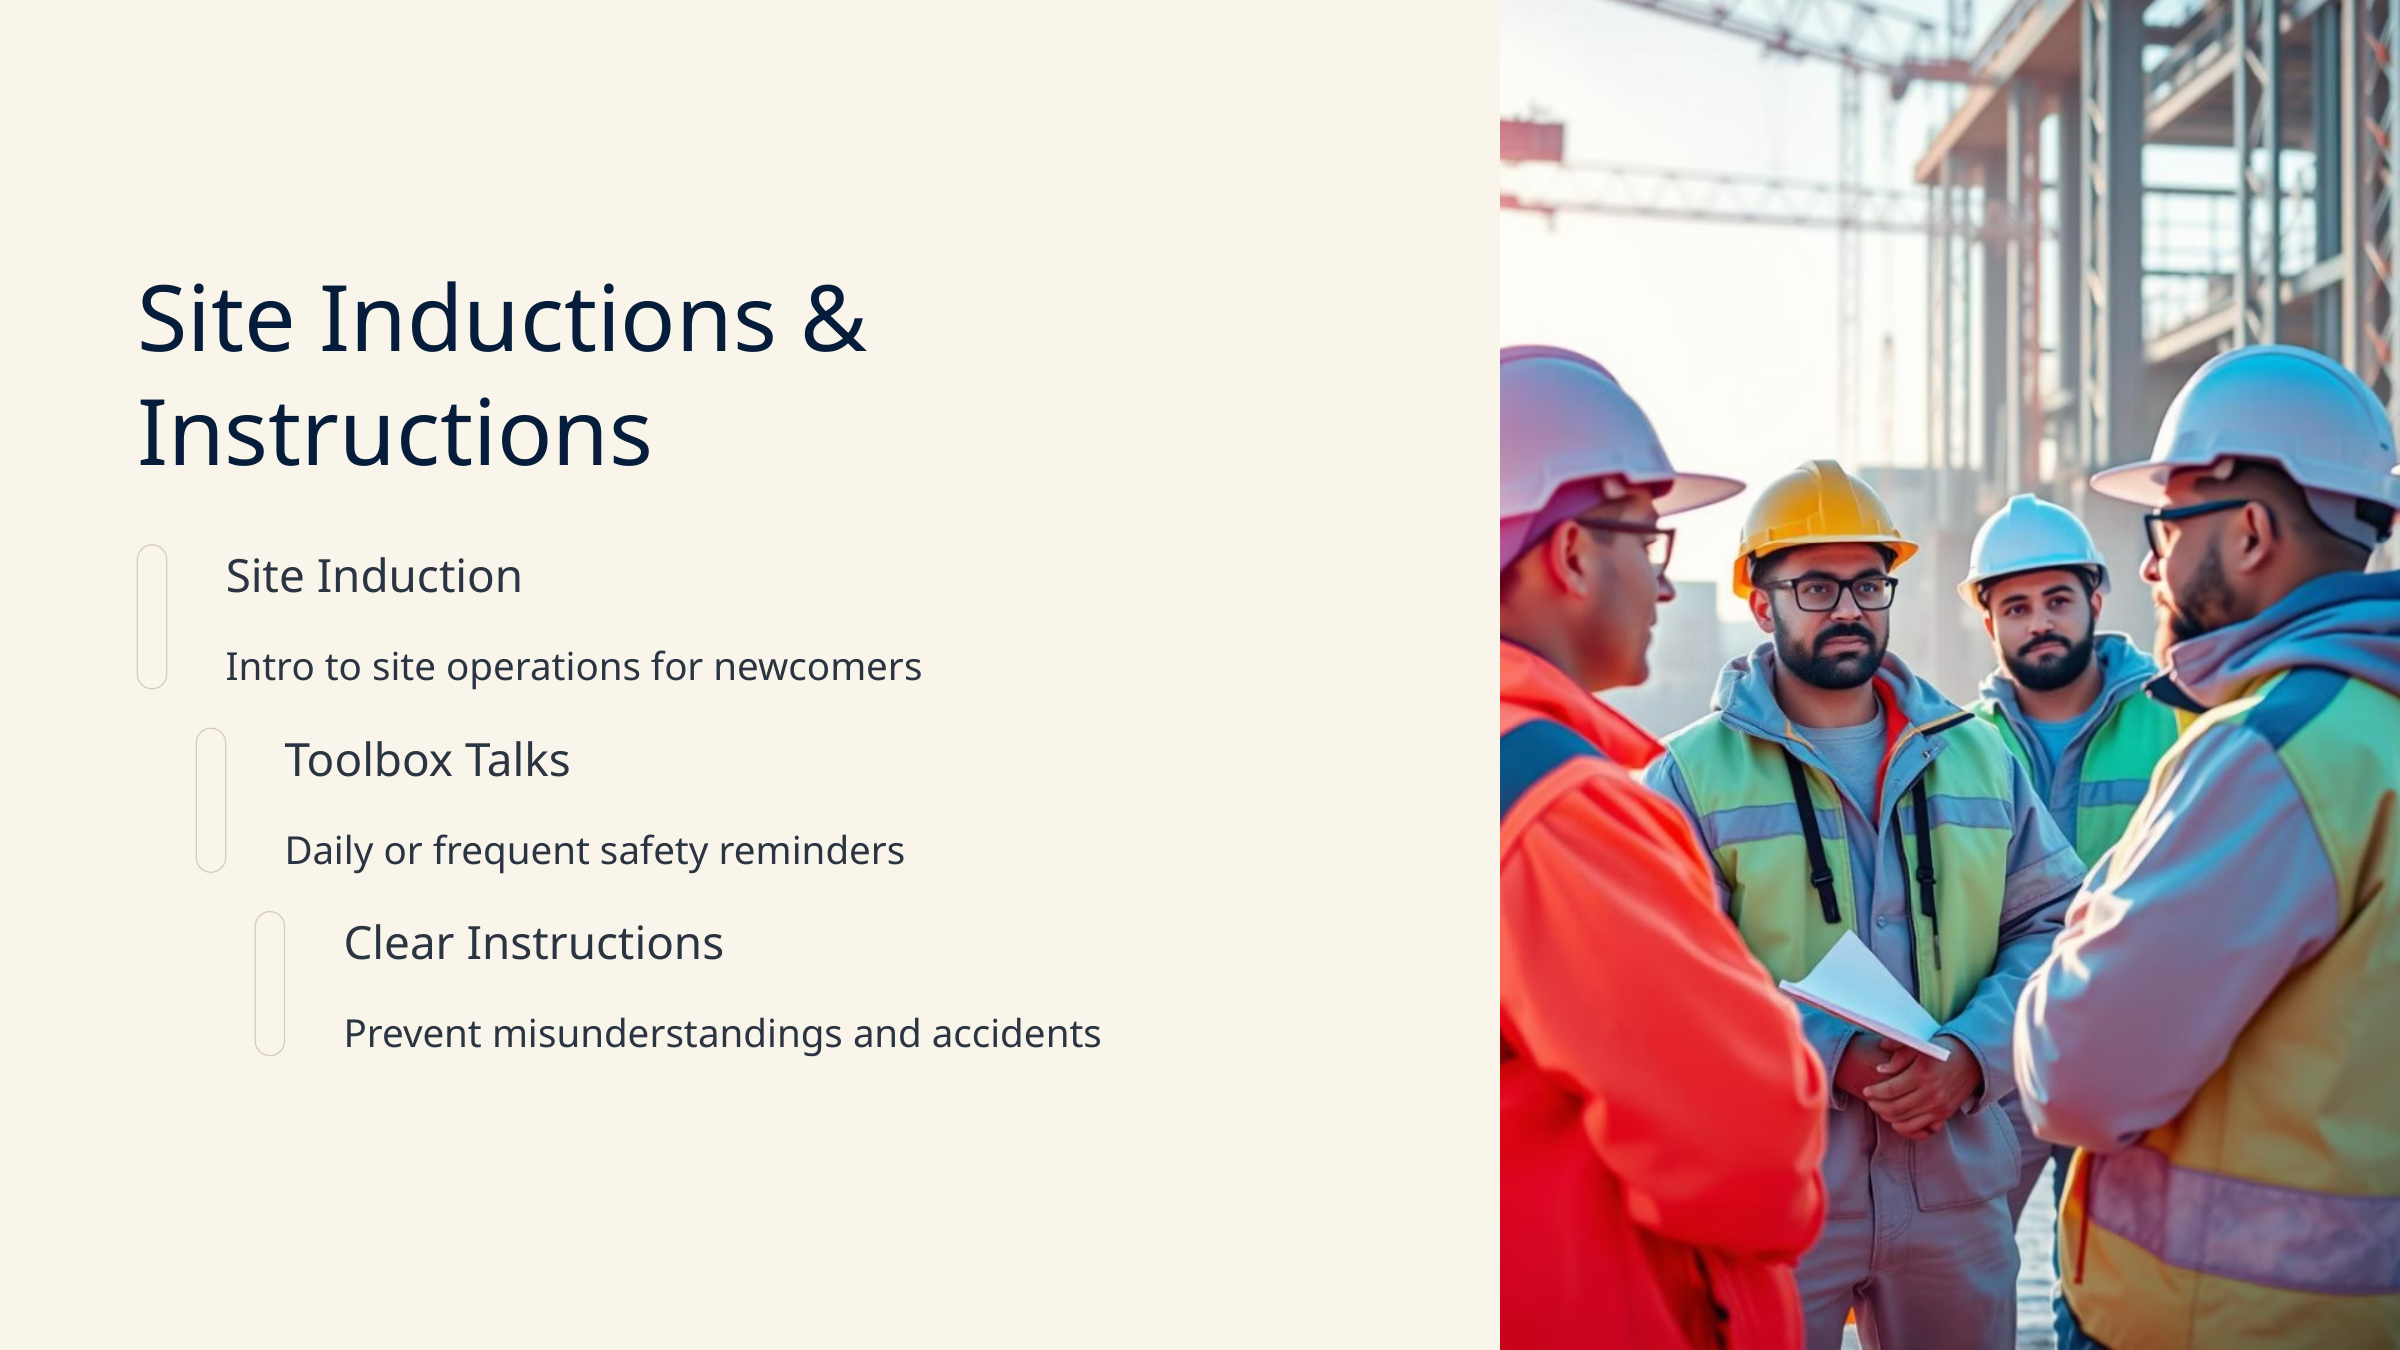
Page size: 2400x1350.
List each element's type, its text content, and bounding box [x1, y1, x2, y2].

text_box Toolbox Talks [284, 728, 747, 786]
picture [1499, 0, 2400, 1350]
text_box Prevent misunderstandings and accidents [343, 992, 1363, 1056]
text_box [137, 544, 167, 689]
text_box Intro to site operations for newcomers [225, 626, 1363, 689]
text_box Site Induction [225, 544, 688, 603]
text_box [196, 728, 226, 873]
text_box Daily or frequent safety reminders [284, 809, 1363, 873]
text_box [255, 911, 285, 1056]
text_box Clear Instructions [343, 911, 806, 970]
text_box Site Inductions & Instructions [137, 254, 1363, 486]
